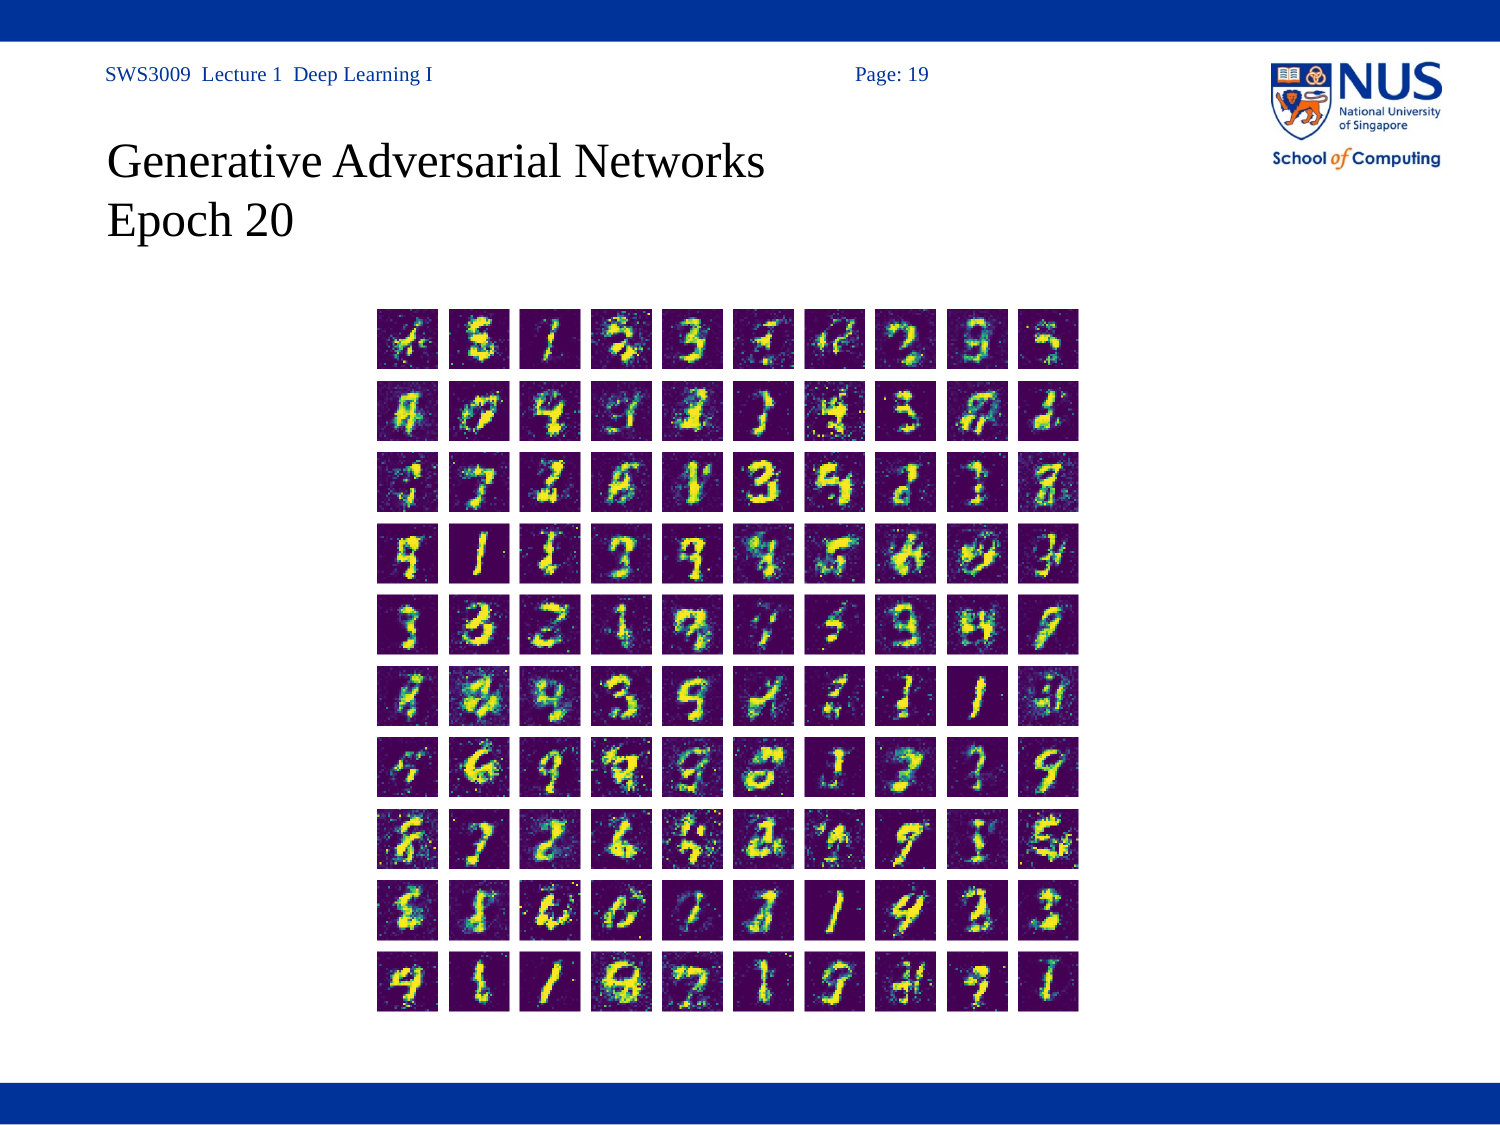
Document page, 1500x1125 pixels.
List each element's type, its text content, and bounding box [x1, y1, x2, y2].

title Generative Adversarial Networks Epoch 20 [90, 93, 1160, 282]
picture [1271, 61, 1442, 171]
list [366, 298, 1090, 1022]
